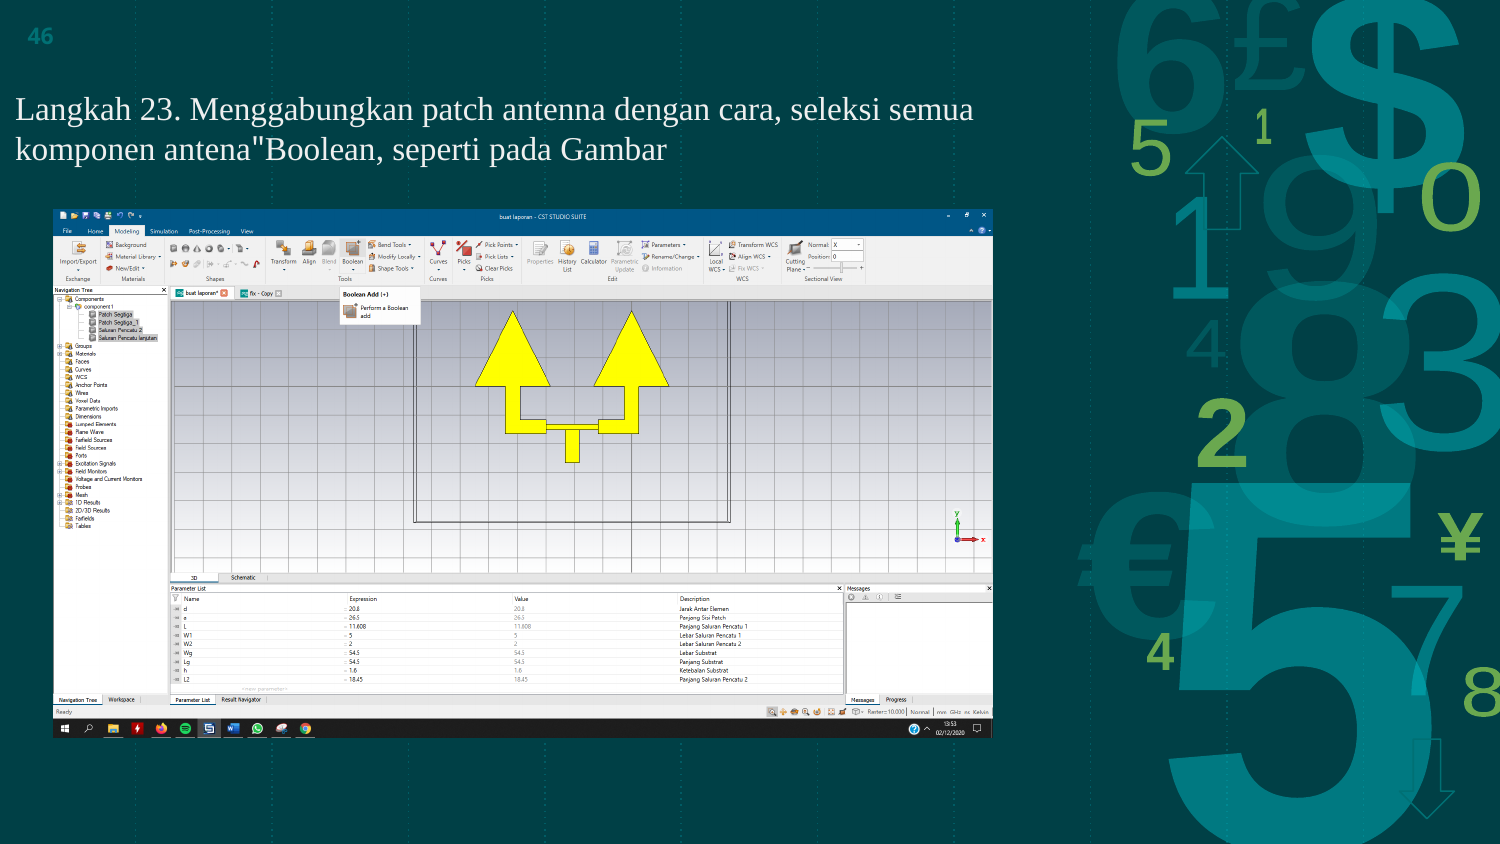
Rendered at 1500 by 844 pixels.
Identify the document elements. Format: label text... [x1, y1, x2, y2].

picture [52, 208, 993, 738]
slide_number 46 [12, 6, 103, 66]
text_box Langkah 23. Menggabungkan patch antenna dengan cara, seleksi semua komponen antena"Boolean, seperti pada Gambar [0, 79, 1140, 175]
